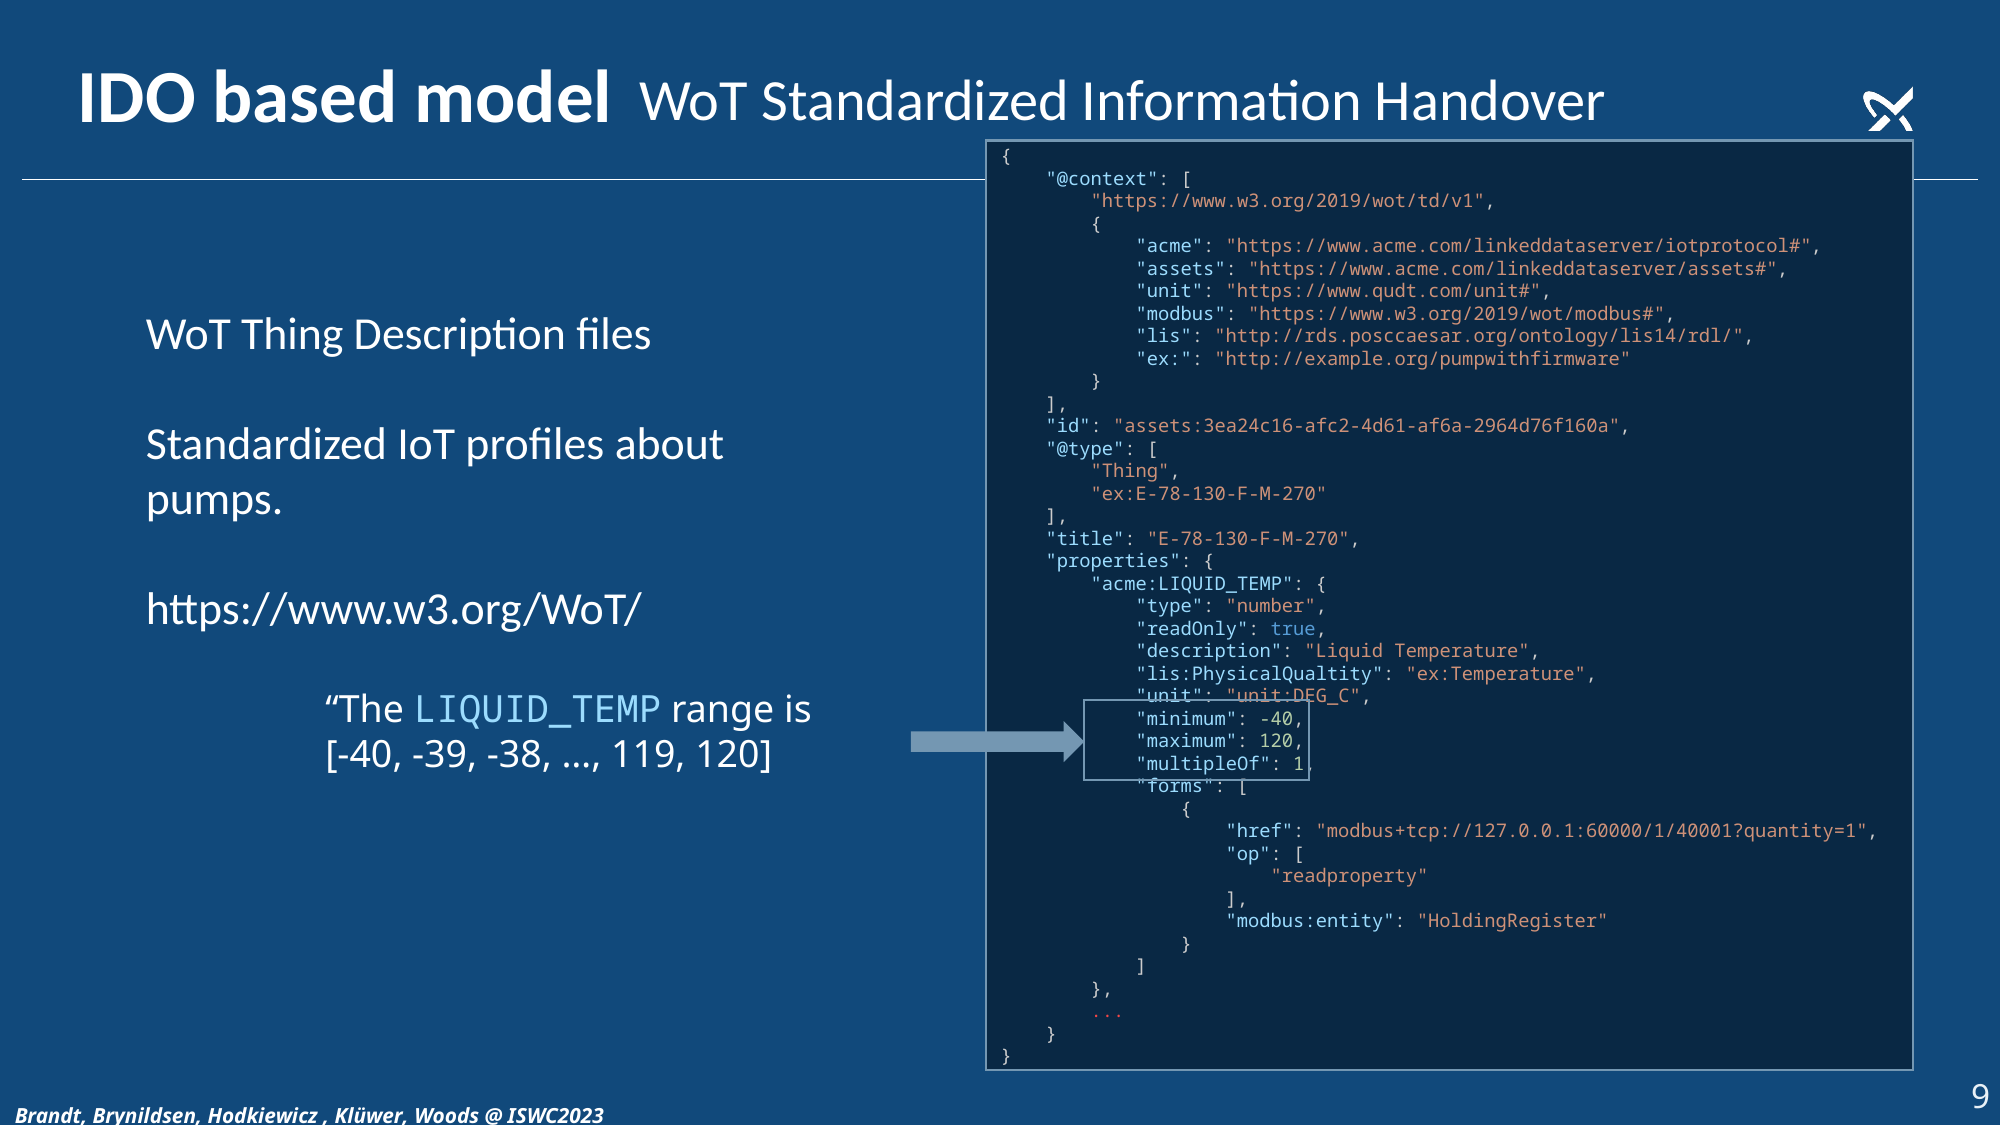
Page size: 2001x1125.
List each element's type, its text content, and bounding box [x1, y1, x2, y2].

text_box [909, 718, 1083, 765]
text_box { "@context": [ "https://www.w3.org/2019/wot/td/v1", { "acme": "https://www.acme.com/linkeddataserver/iotprotocol#", "assets": "https://www.acme.com/linkeddataserver/assets#", "unit": "https://www.qudt.com/unit#", "modbus": "https://www.w3.org/2019/wot/modbus#", "lis": "http://rds.posccaesar.org/ontology/lis14/rdl/", "ex:": "http://example.org/pumpwithfirmware" } ], "id": "assets:3ea24c16-afc2-4d61-af6a-2964d76f160a", "@type": [ "Thing", "ex:E-78-130-F-M-270" ], "title": "E-78-130-F-M-270", "properties": { "acme:LIQUID_TEMP": { "type": "number", "readOnly": true, "description": "Liquid Temperature", "lis:PhysicalQualtity": "ex:Temperature", "unit": "unit:DEG_C", "minimum": -40, "maximum": 120, "multipleOf": 1, "forms": [ { "href": "modbus+tcp://127.0.0.1:60000/1/40001?quantity=1", "op": [ "readproperty" ], "modbus:entity": "HoldingRegister" } ] }, ... } } [985, 180, 1914, 1071]
text_box WoT Thing Description files Standardized IoT profiles about pumps. https://www.w3.org/WoT/ [130, 296, 786, 697]
text_box “The LIQUID_TEMP range is [-40, -39, -38, …, 119, 120] [310, 677, 985, 873]
text_box { "@context": [ "https://www.w3.org/2019/wot/td/v1", { "acme": "https://www.acme.com/linkeddataserver/iotprotocol#", "assets": "https://www.acme.com/linkeddataserver/assets#", "unit": "https://www.qudt.com/unit#", "modbus": "https://www.w3.org/2019/wot/modbus#", "lis": "http://rds.posccaesar.org/ontology/lis14/rdl/", "ex:": "http://example.org/pumpwithfirmware" } ], "id": "assets:3ea24c16-afc2-4d61-af6a-2964d76f160a", "@type": [ "Thing", "ex:E-78-130-F-M-270" ], "title": "E-78-130-F-M-270", "properties": { "acme:LIQUID_TEMP": { "type": "number", "readOnly": true, "description": "Liquid Temperature", "lis:PhysicalQualtity": "ex:Temperature", "unit": "unit:DEG_C", "minimum": -40, "maximum": 120, "multipleOf": 1, "forms": [ { "href": "modbus+tcp://127.0.0.1:60000/1/40001?quantity=1", "op": [ "readproperty" ], "modbus:entity": "HoldingRegister" } ] }, ... } } [985, 139, 1914, 179]
text_box [1083, 699, 1310, 781]
text_box WoT Standardized Information Handover [624, 54, 1644, 140]
text_box Brandt, Brynildsen, Hodkiewicz , Klüwer, Woods @ ISWC2023 [0, 1095, 681, 1125]
text_box IDO based model [63, 40, 720, 145]
text_box 9 [1956, 1067, 2000, 1122]
picture [1863, 86, 1913, 131]
